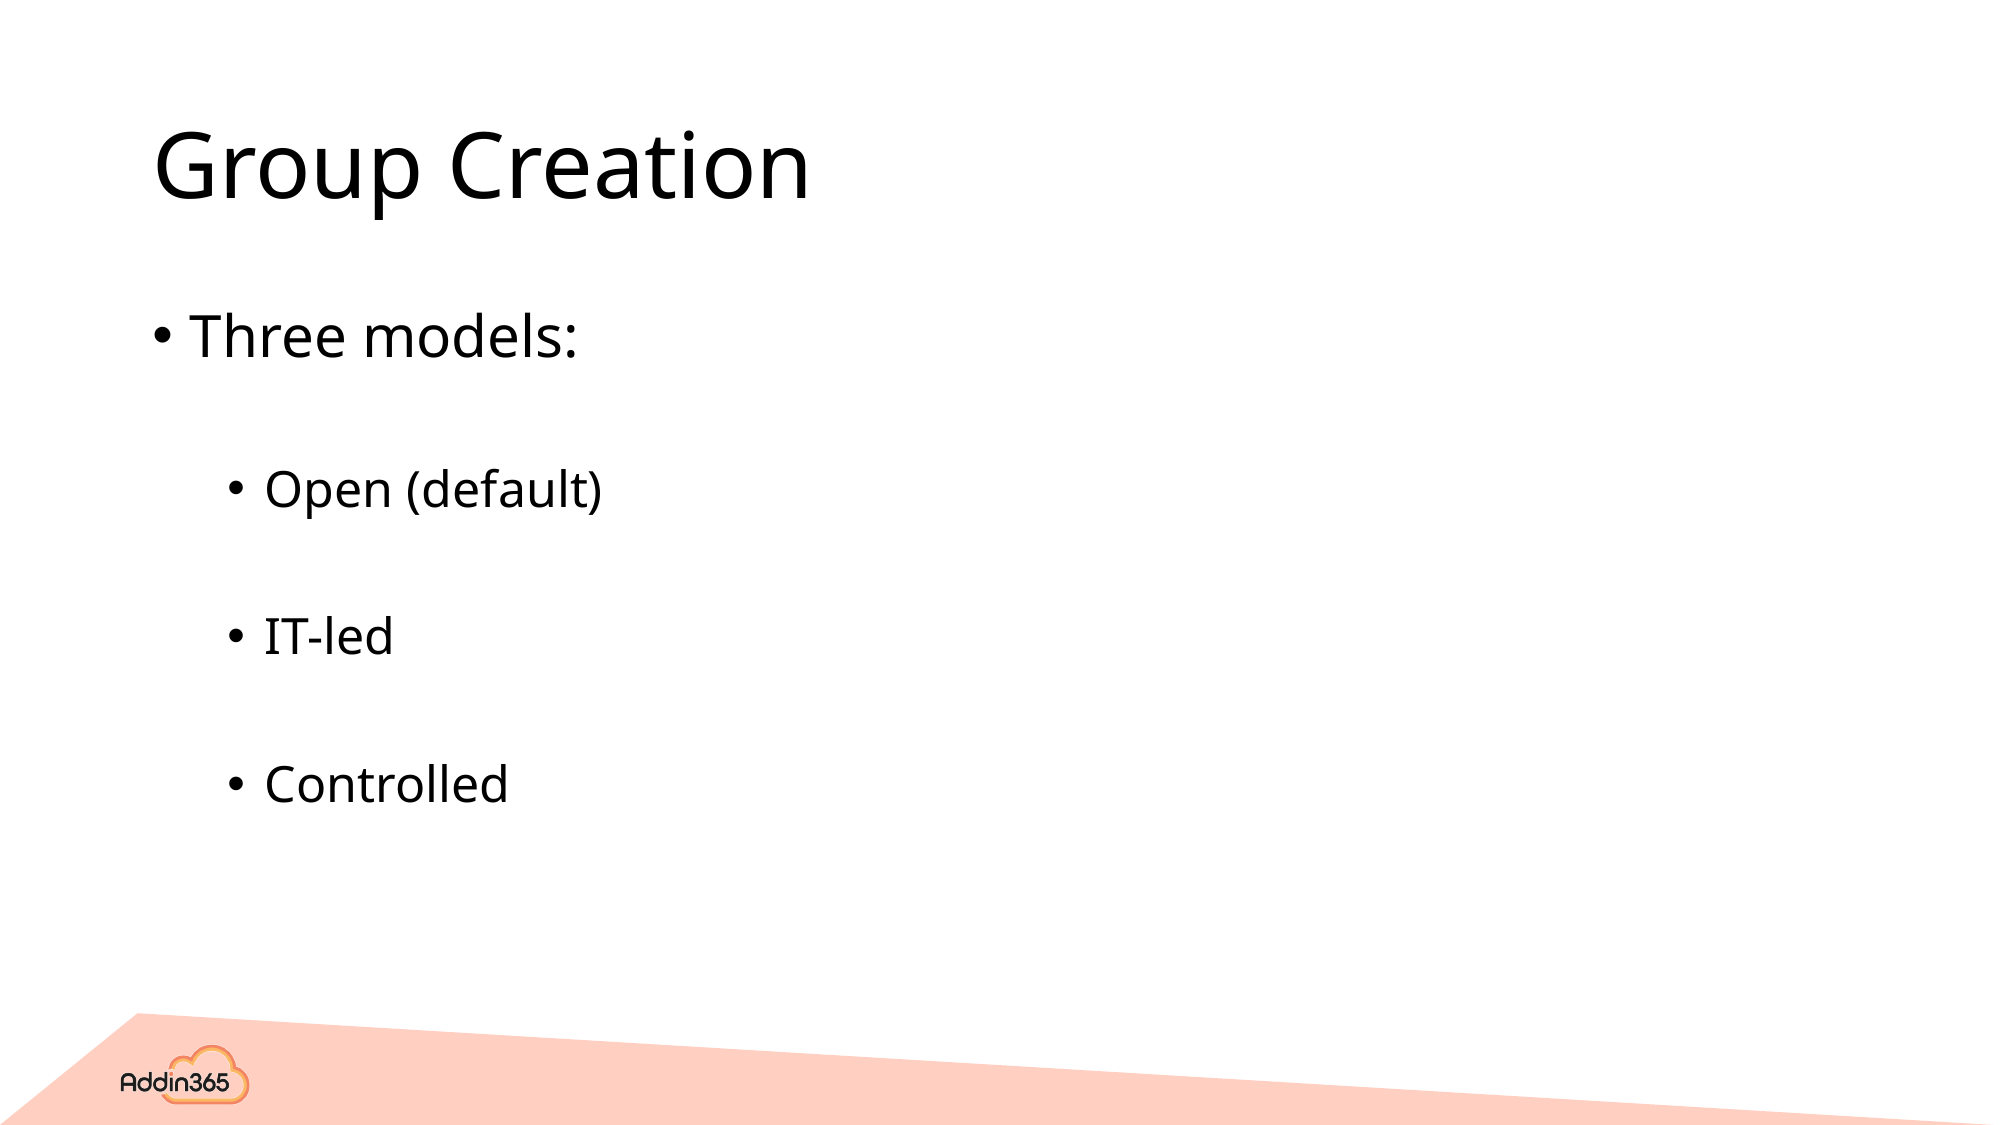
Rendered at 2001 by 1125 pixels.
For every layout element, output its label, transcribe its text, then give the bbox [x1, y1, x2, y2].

picture [114, 1038, 256, 1111]
list Three models: Open (default) IT-led Controlled [137, 299, 1863, 1014]
title Group Creation [137, 59, 1863, 278]
